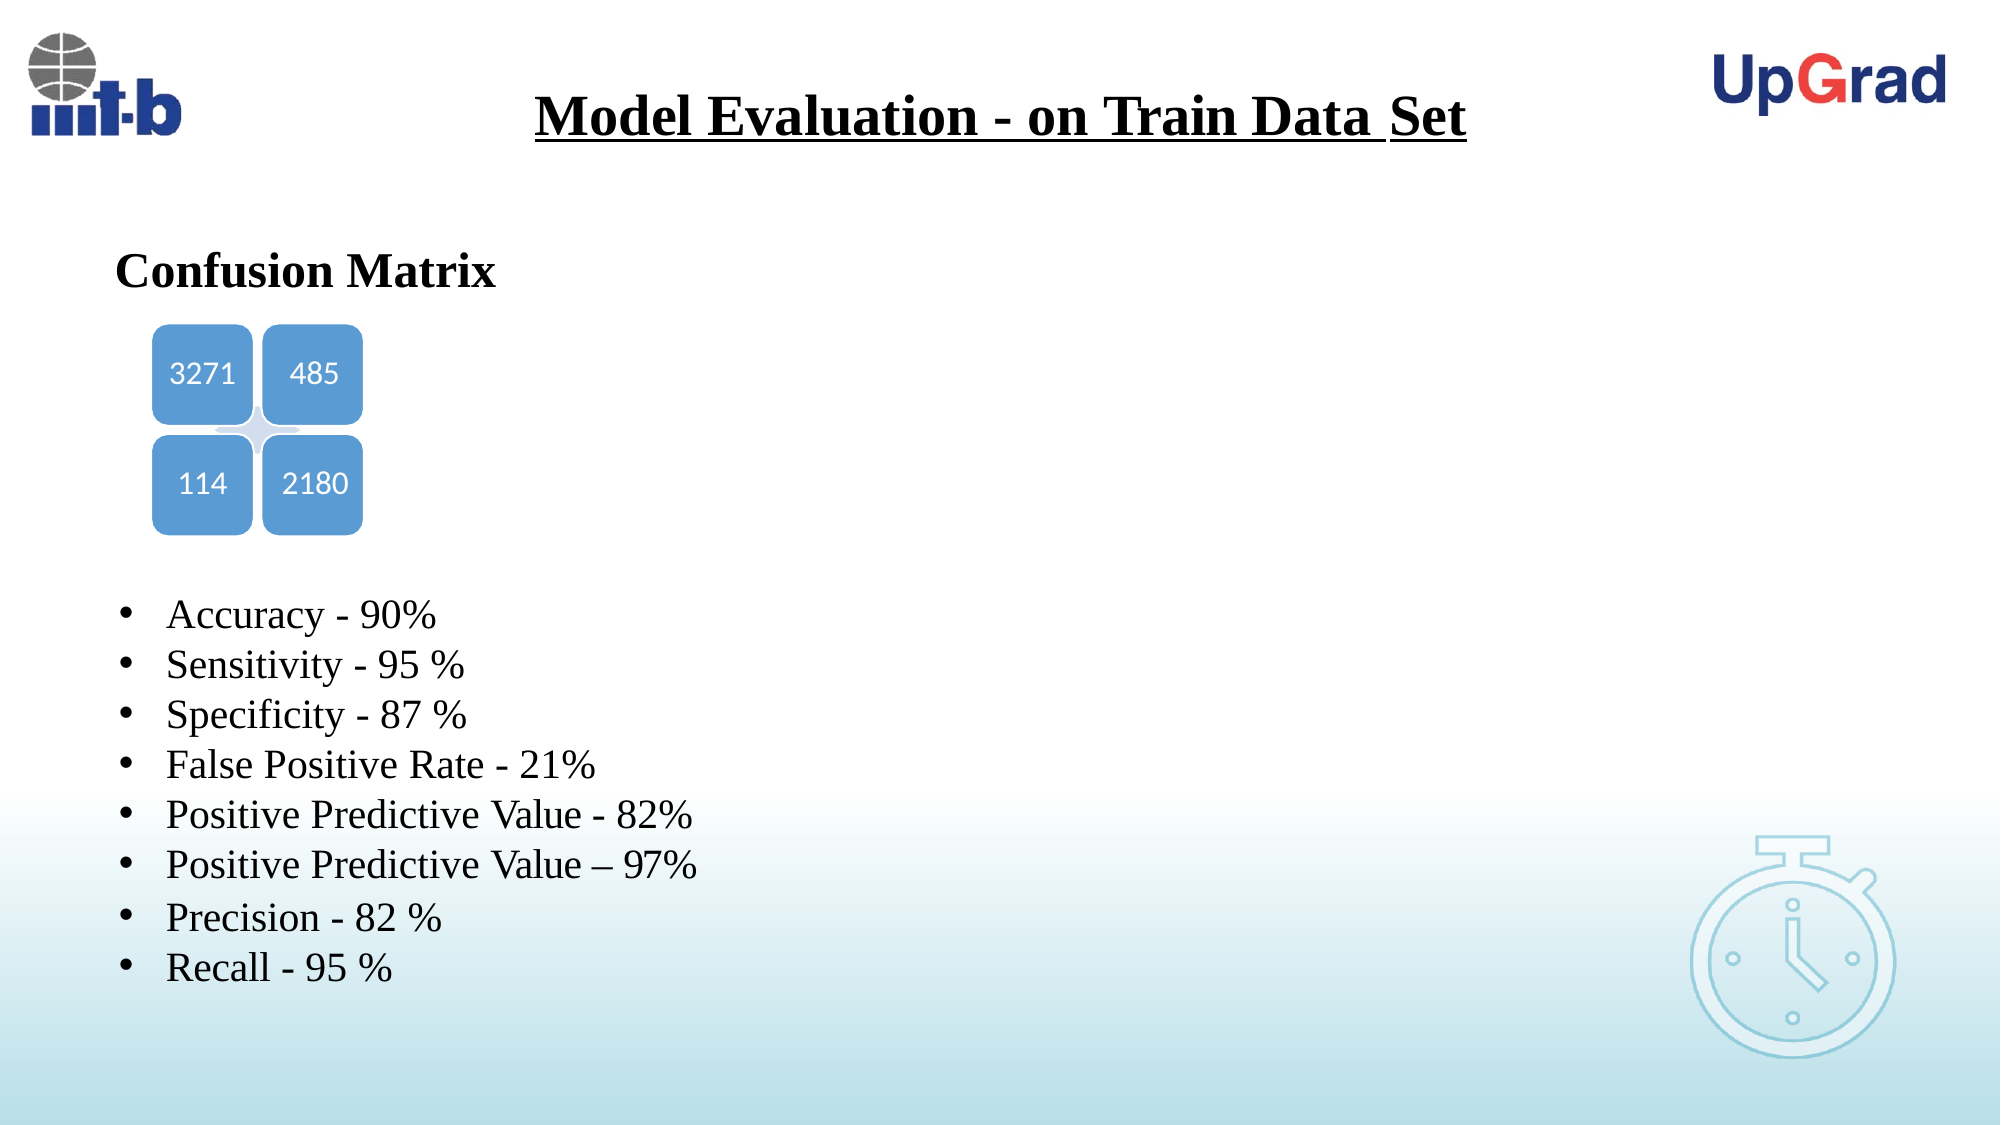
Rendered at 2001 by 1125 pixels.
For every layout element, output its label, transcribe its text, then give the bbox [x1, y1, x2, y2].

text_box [149, 322, 366, 432]
picture [1714, 53, 1946, 116]
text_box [149, 432, 366, 538]
text_box Accuracy - 90% Sensitivity - 95 % Specificity - 87 % False Positive Rate - 21% Positive Predictive Value - 82% Positive Predictive Value – 97% Precision - 82 % Recall - 95 % [116, 585, 852, 1040]
picture [27, 32, 182, 136]
text_box Confusion Matrix [112, 234, 575, 297]
title Model Evaluation - on Train Data Set [372, 75, 1628, 265]
text_box [1648, 810, 1938, 1085]
